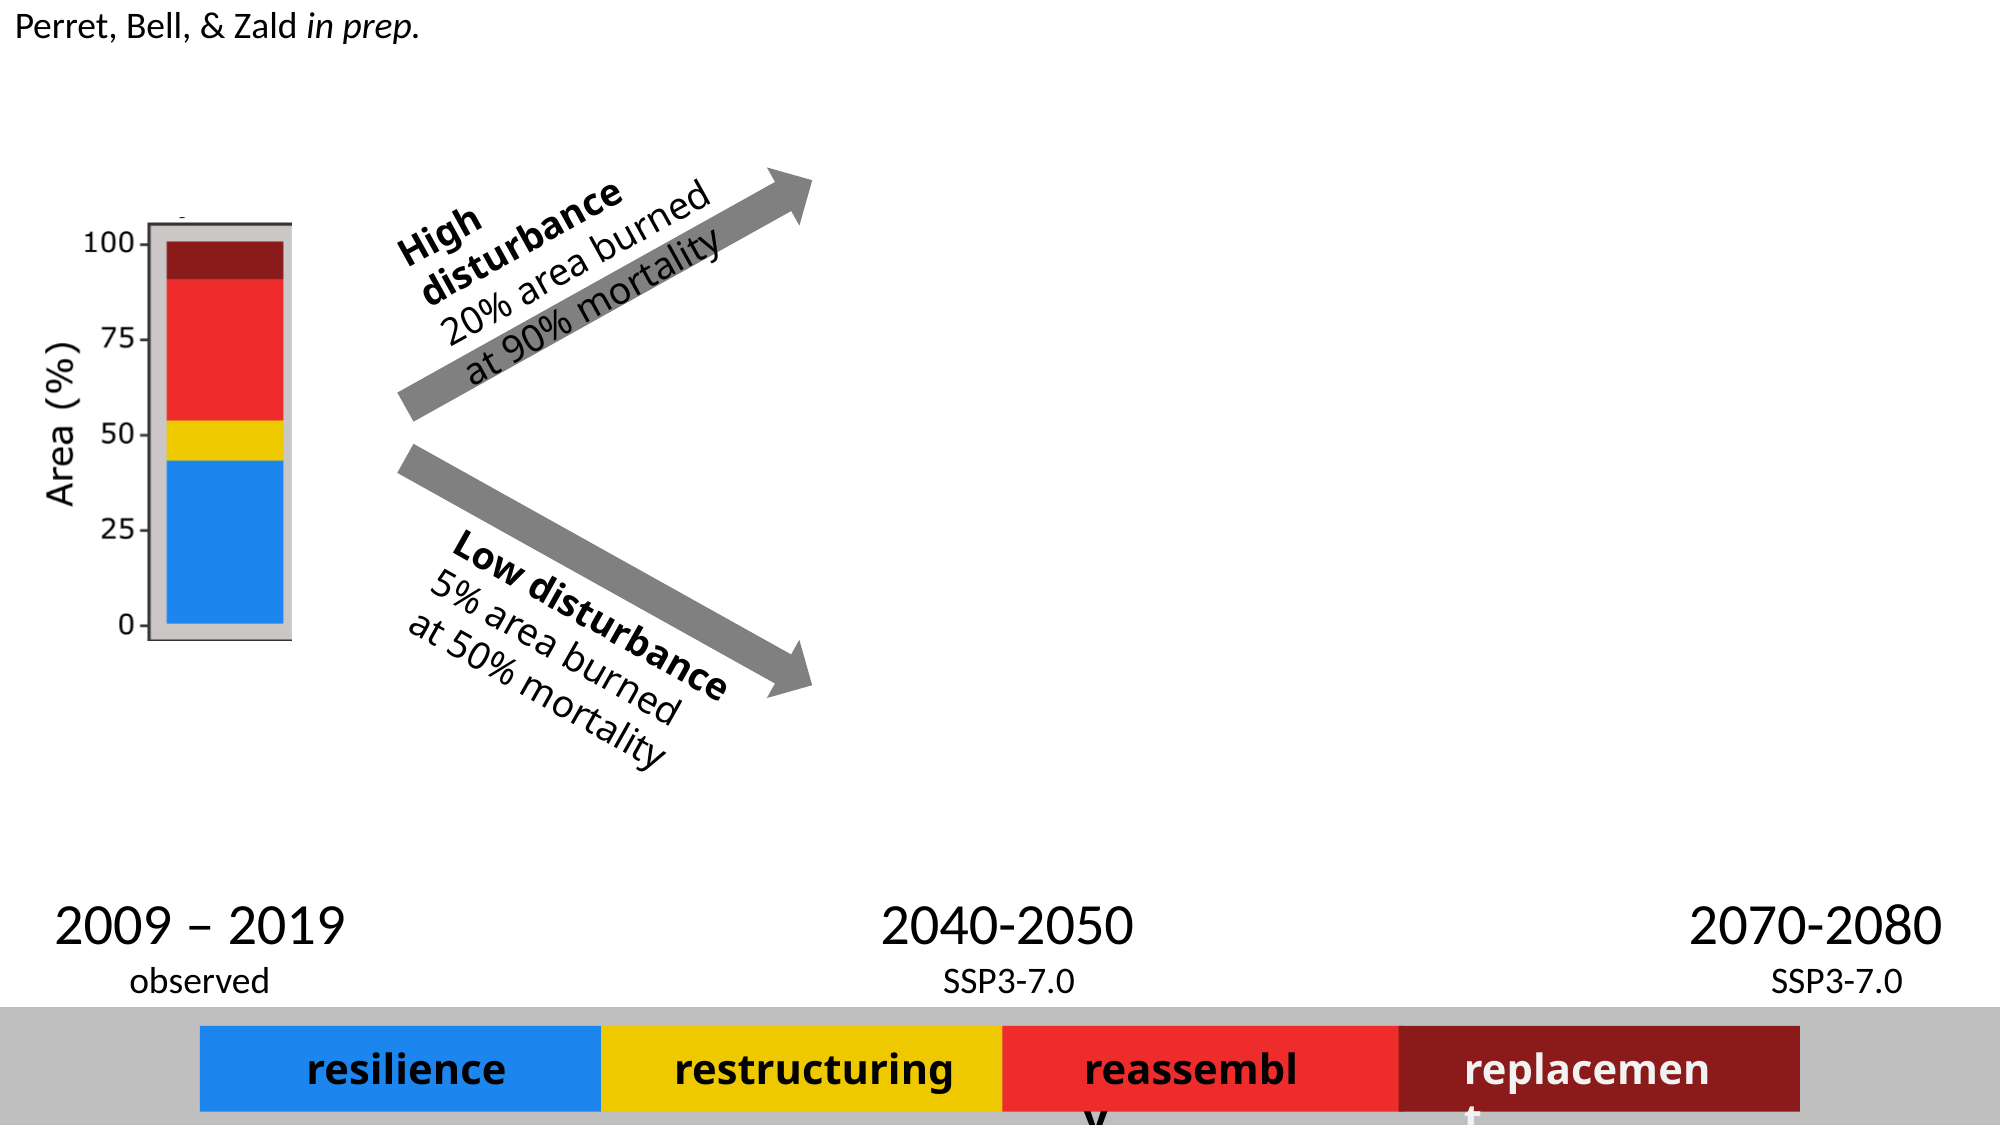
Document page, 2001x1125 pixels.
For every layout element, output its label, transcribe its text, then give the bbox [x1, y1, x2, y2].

text_box [0, 1006, 2000, 1125]
text_box 2040-2050 SSP3-7.0 [865, 878, 1152, 1009]
text_box Perret, Bell, & Zald in prep. [0, 0, 448, 54]
text_box Low disturbance 5% area burned at 50% mortality [386, 508, 758, 805]
picture [12, 217, 292, 641]
text_box 2070-2080 SSP3-7.0 [1674, 878, 2000, 1009]
text_box 2009 – 2019 observed [36, 878, 363, 1009]
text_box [199, 1025, 1801, 1112]
text_box [395, 442, 814, 700]
text_box High disturbance 20% area burned at 90% mortality [372, 70, 768, 408]
text_box [395, 365, 460, 424]
text_box [744, 165, 814, 229]
